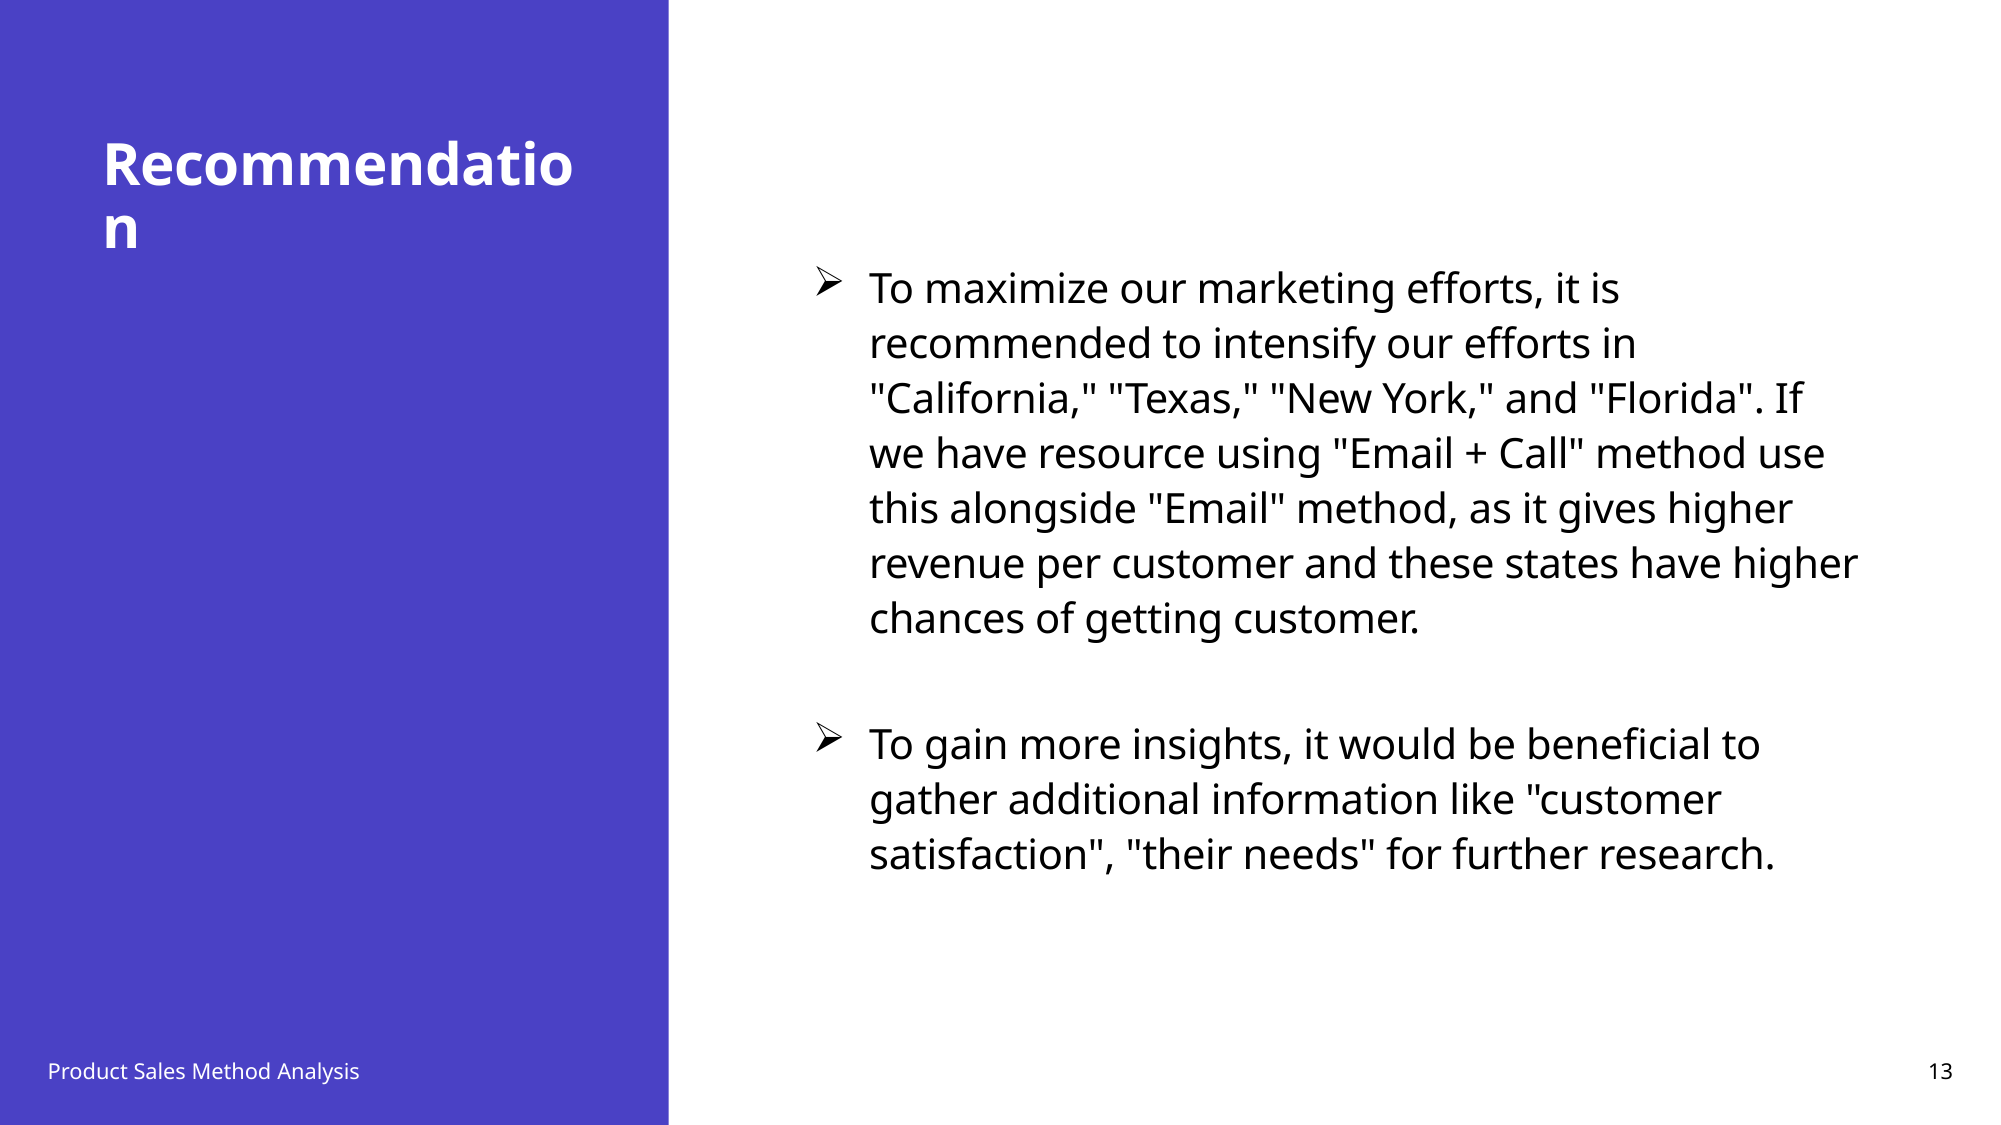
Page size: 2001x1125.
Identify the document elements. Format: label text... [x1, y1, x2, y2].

title Recommendation [87, 127, 614, 975]
slide_number 13 [1864, 1042, 1968, 1103]
footer Product Sales Method Analysis [32, 1042, 648, 1103]
list To maximize our marketing efforts, it is recommended to intensify our efforts in "California," "Texas," "New York," and "Florida". If we have resource using "Email + Call" method use this alongside "Email" method, as it gives higher revenue per customer and these states have higher chances of getting customer. To gain more insights, it would be beneficial to gather additional information like "customer satisfaction", "their needs" for further research. [797, 127, 1881, 1007]
